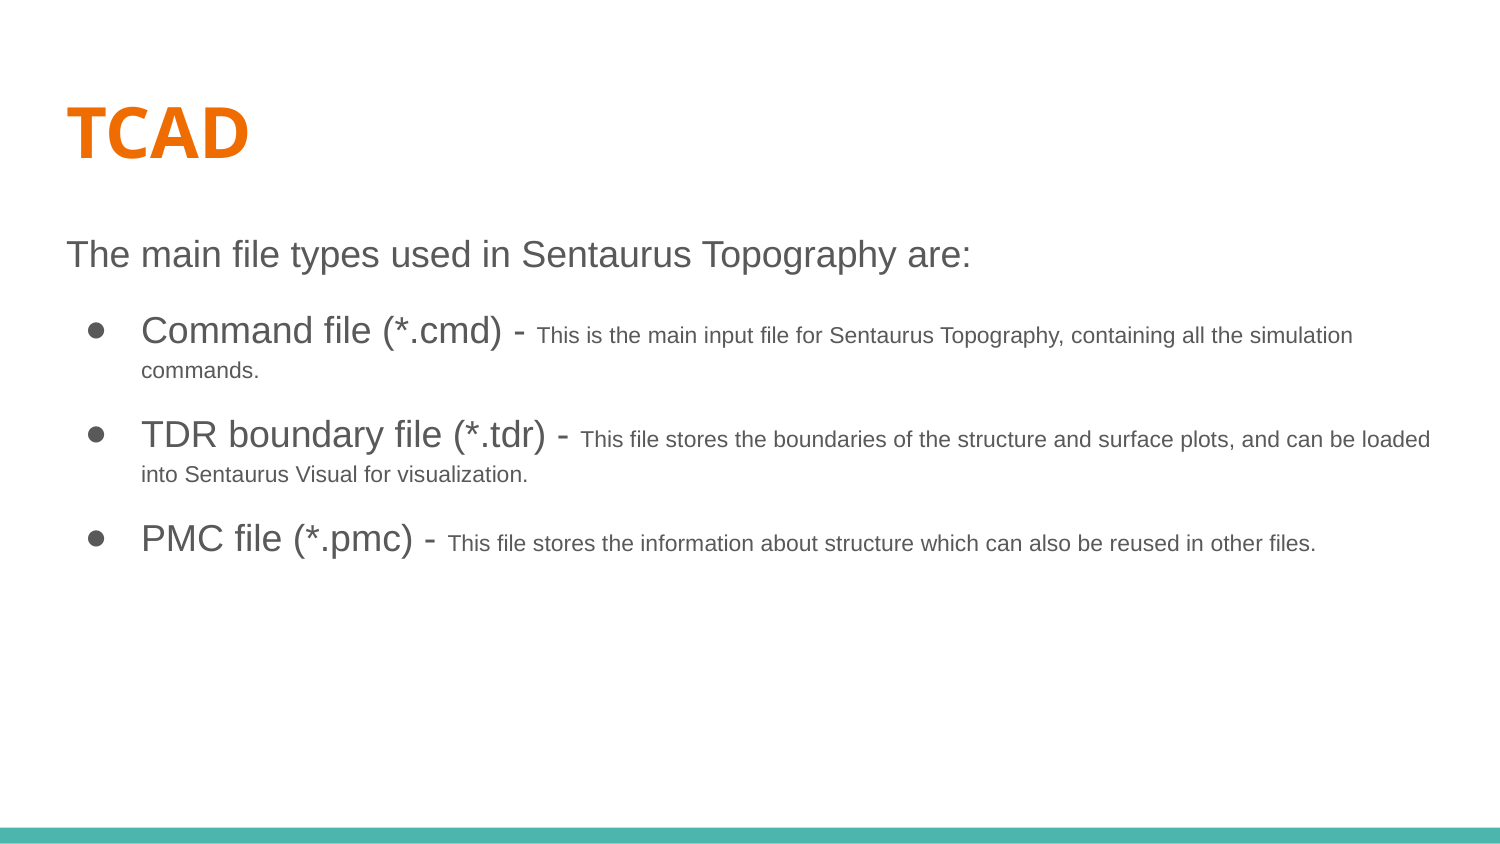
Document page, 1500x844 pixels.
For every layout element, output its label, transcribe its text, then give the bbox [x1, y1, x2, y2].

title TCAD [51, 72, 1449, 189]
list The main file types used in Sentaurus Topography are: Command file (*.cmd) - This is the main input file for Sentaurus Topography, containing all the simulation commands. TDR boundary file (*.tdr) - This file stores the boundaries of the structure and surface plots, and can be loaded into Sentaurus Visual for visualization. PMC file (*.pmc) - This file stores the information about structure which can also be reused in other files. [51, 207, 1449, 750]
